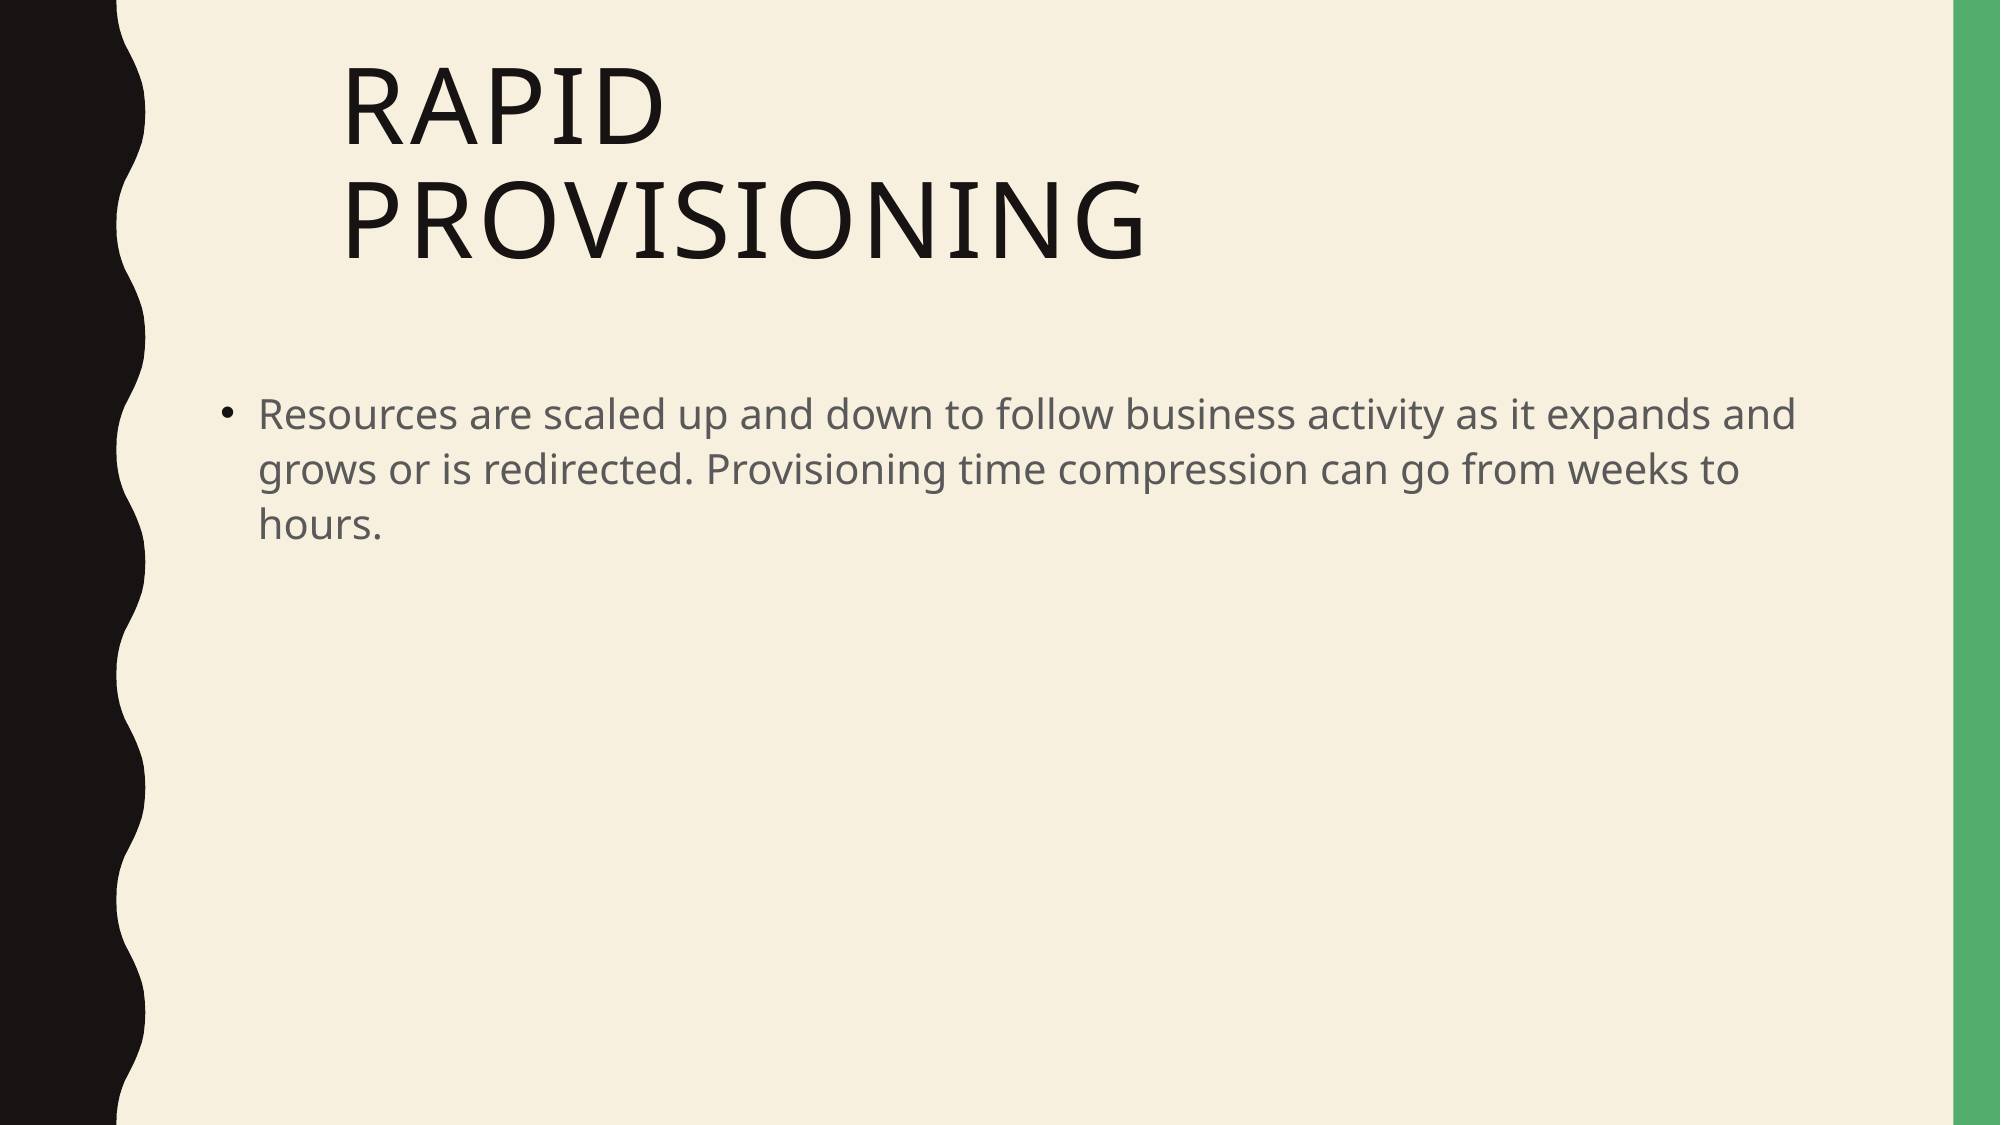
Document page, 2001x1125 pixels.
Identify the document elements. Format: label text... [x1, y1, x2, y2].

list Resources are scaled up and down to follow business activity as it expands and grows or is redirected. Provisioning time compression can go from weeks to hours. [205, 375, 1875, 965]
title Rapid Provisioning [324, 45, 1319, 233]
